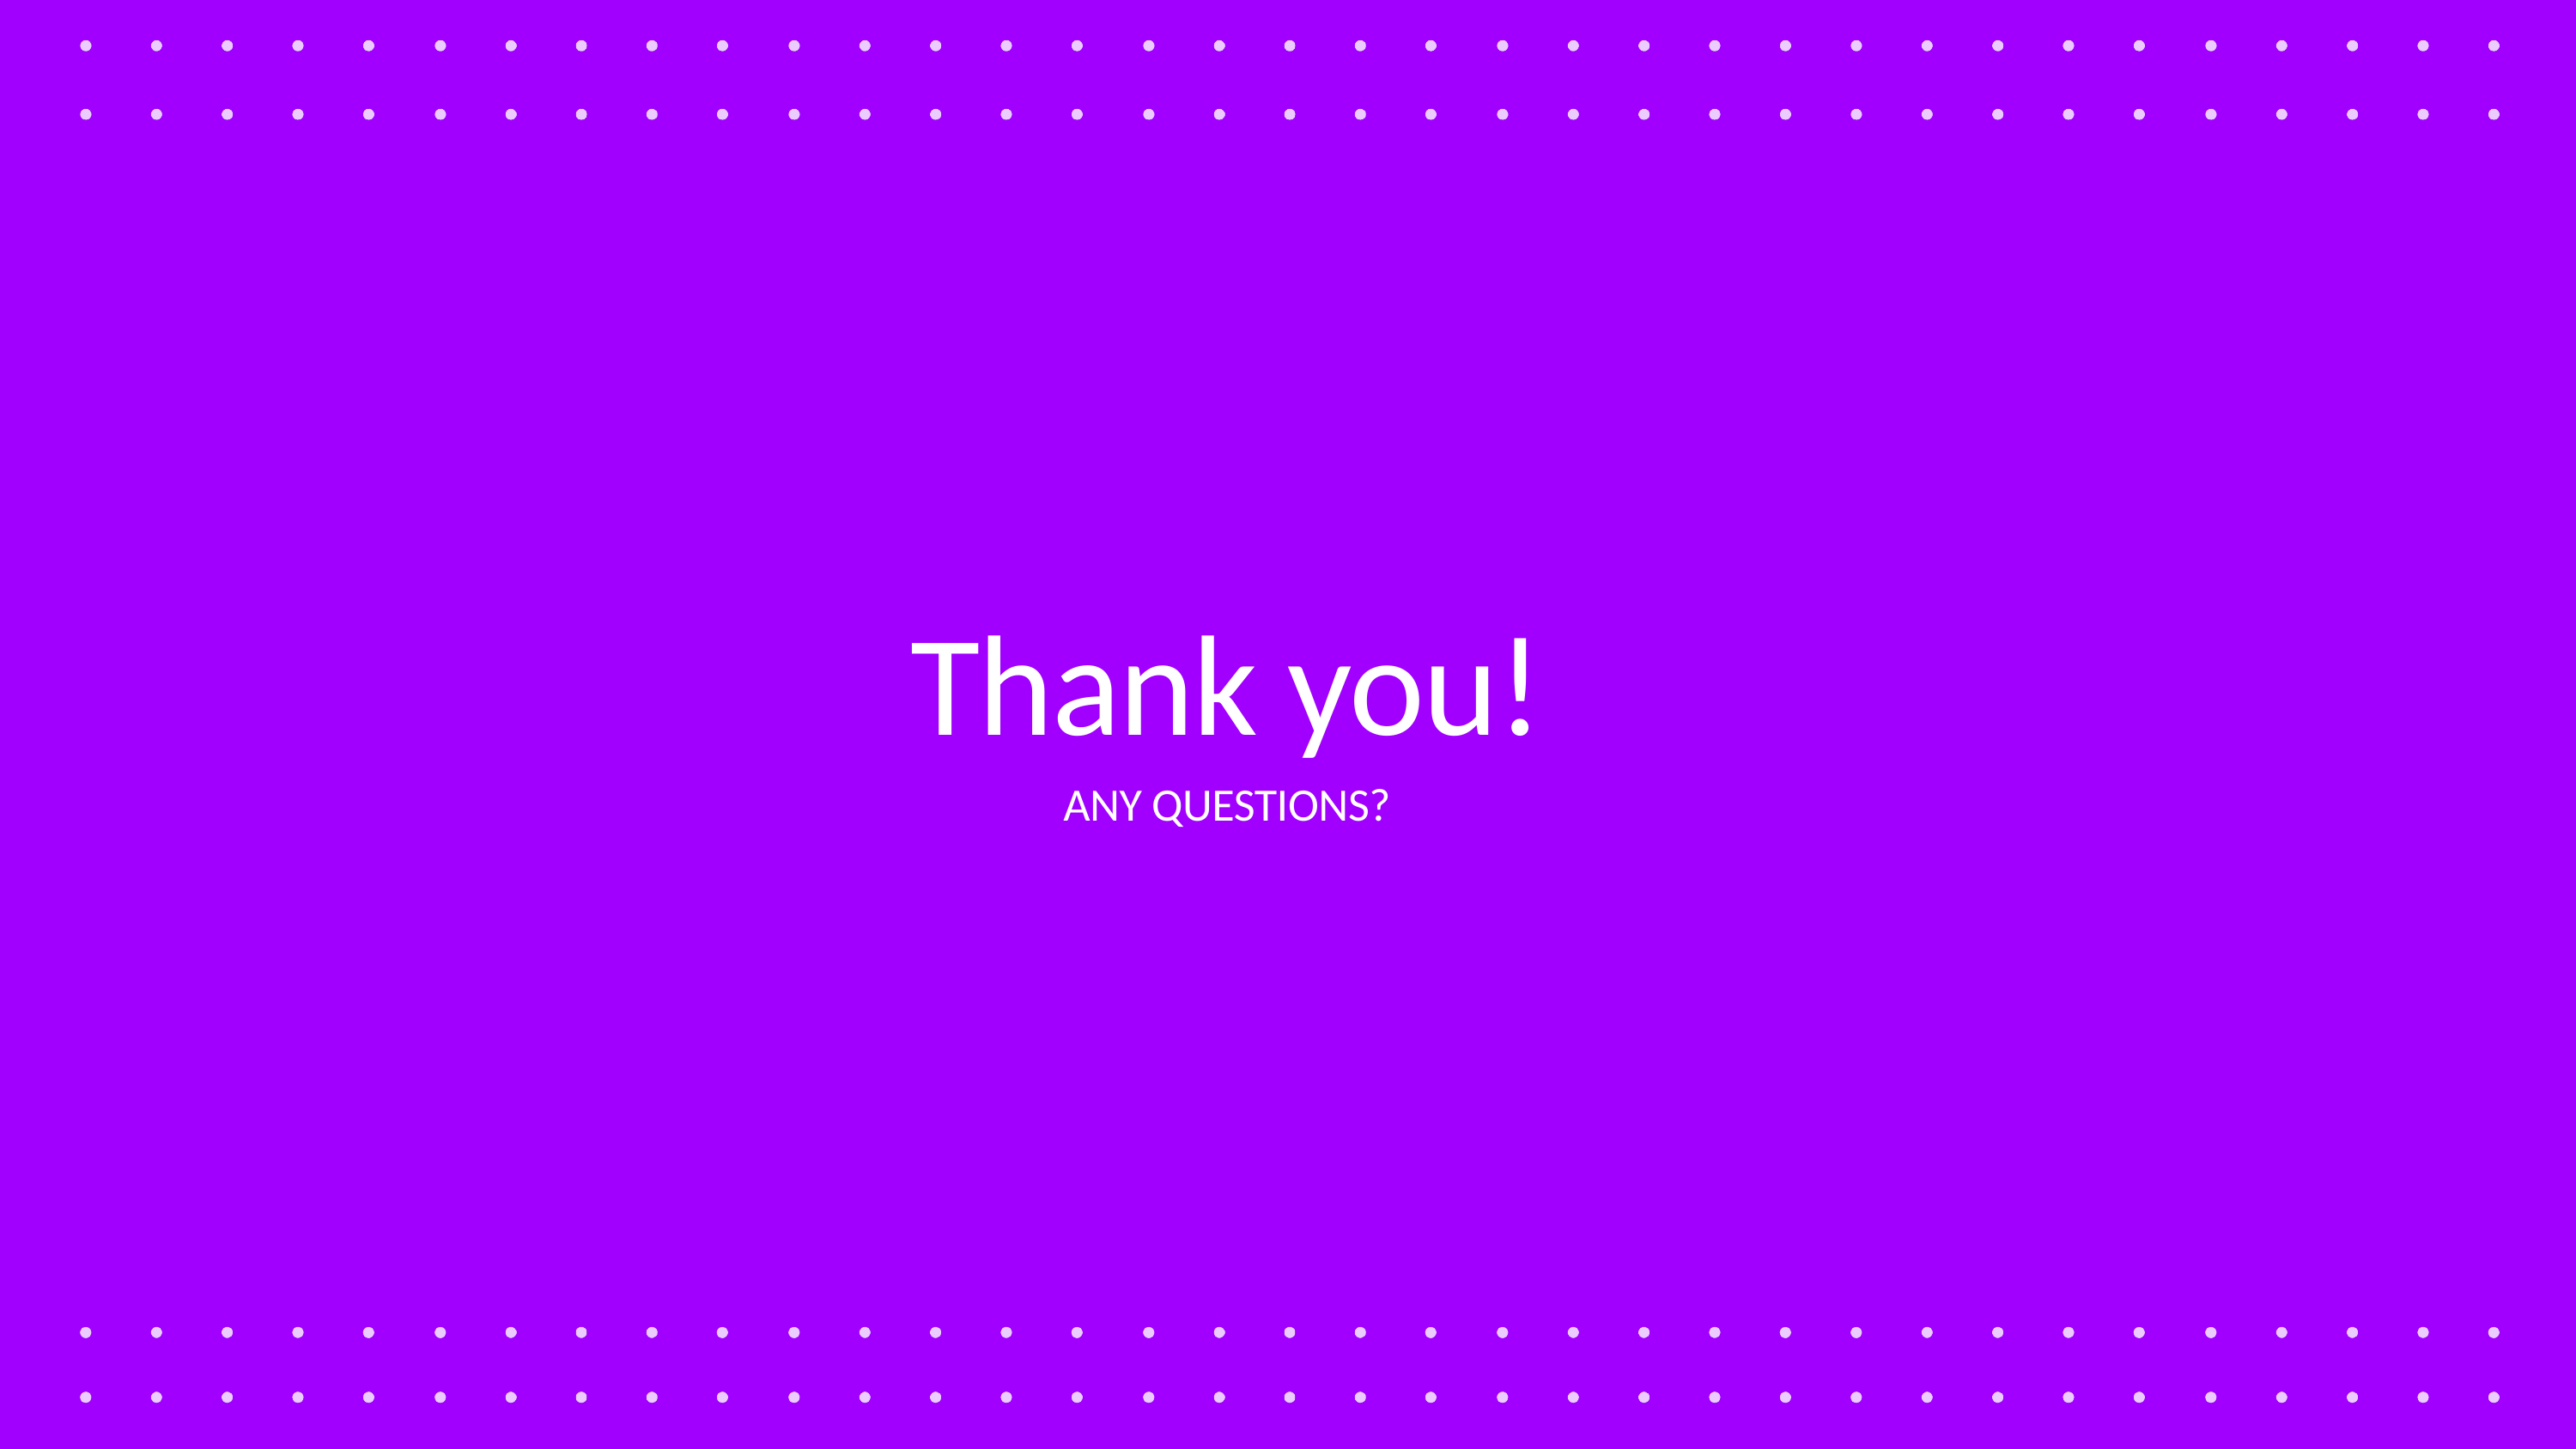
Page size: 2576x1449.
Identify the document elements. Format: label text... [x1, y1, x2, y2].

text_box ANY QUESTIONS? [848, 765, 1607, 830]
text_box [72, 1322, 2504, 1449]
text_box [72, 0, 2504, 124]
text_box Thank you! [823, 591, 1631, 764]
